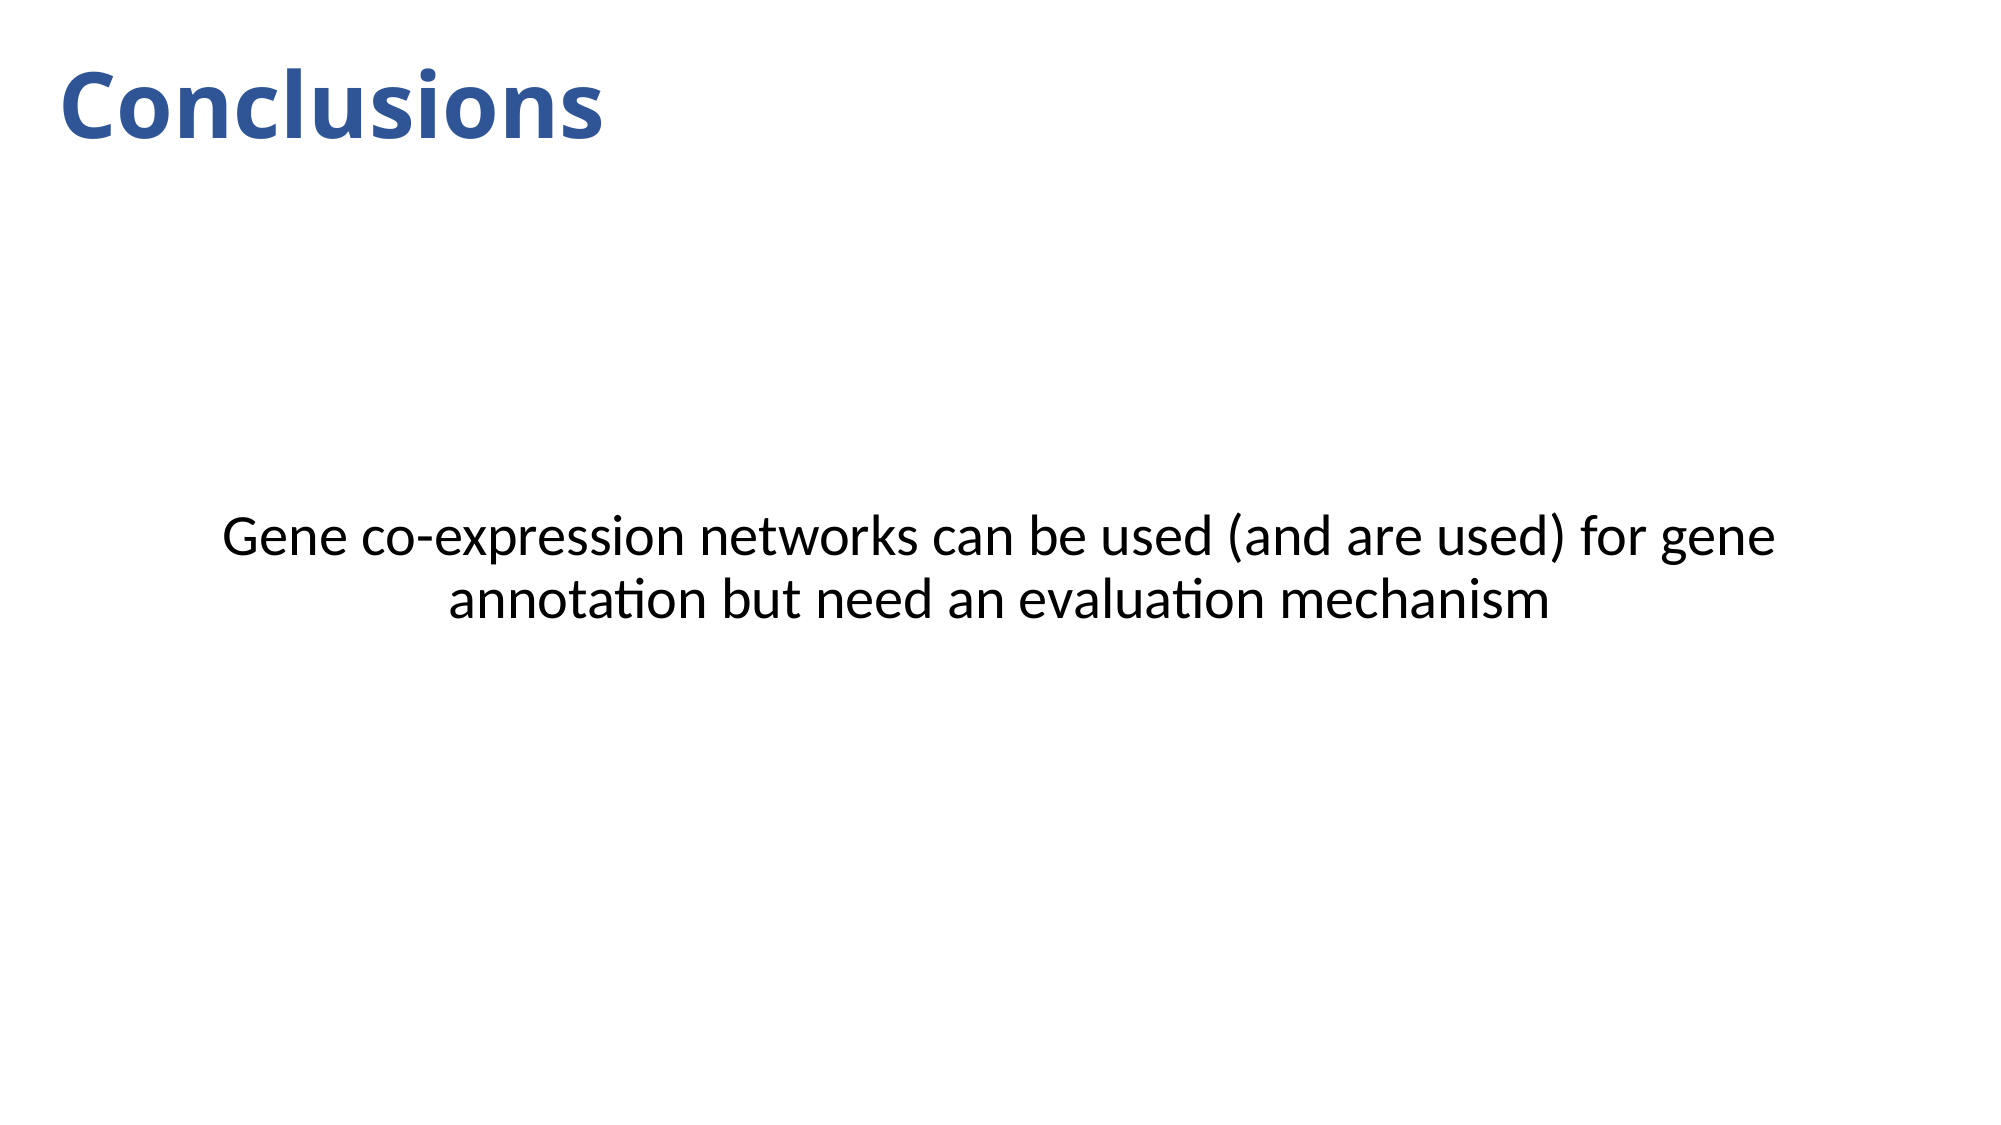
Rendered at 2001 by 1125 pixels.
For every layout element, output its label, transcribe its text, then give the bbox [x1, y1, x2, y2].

text_box Conclusions [43, 0, 1769, 218]
list Gene co-expression networks can be used (and are used) for gene annotation but need an evaluation mechanism [137, 497, 1863, 659]
